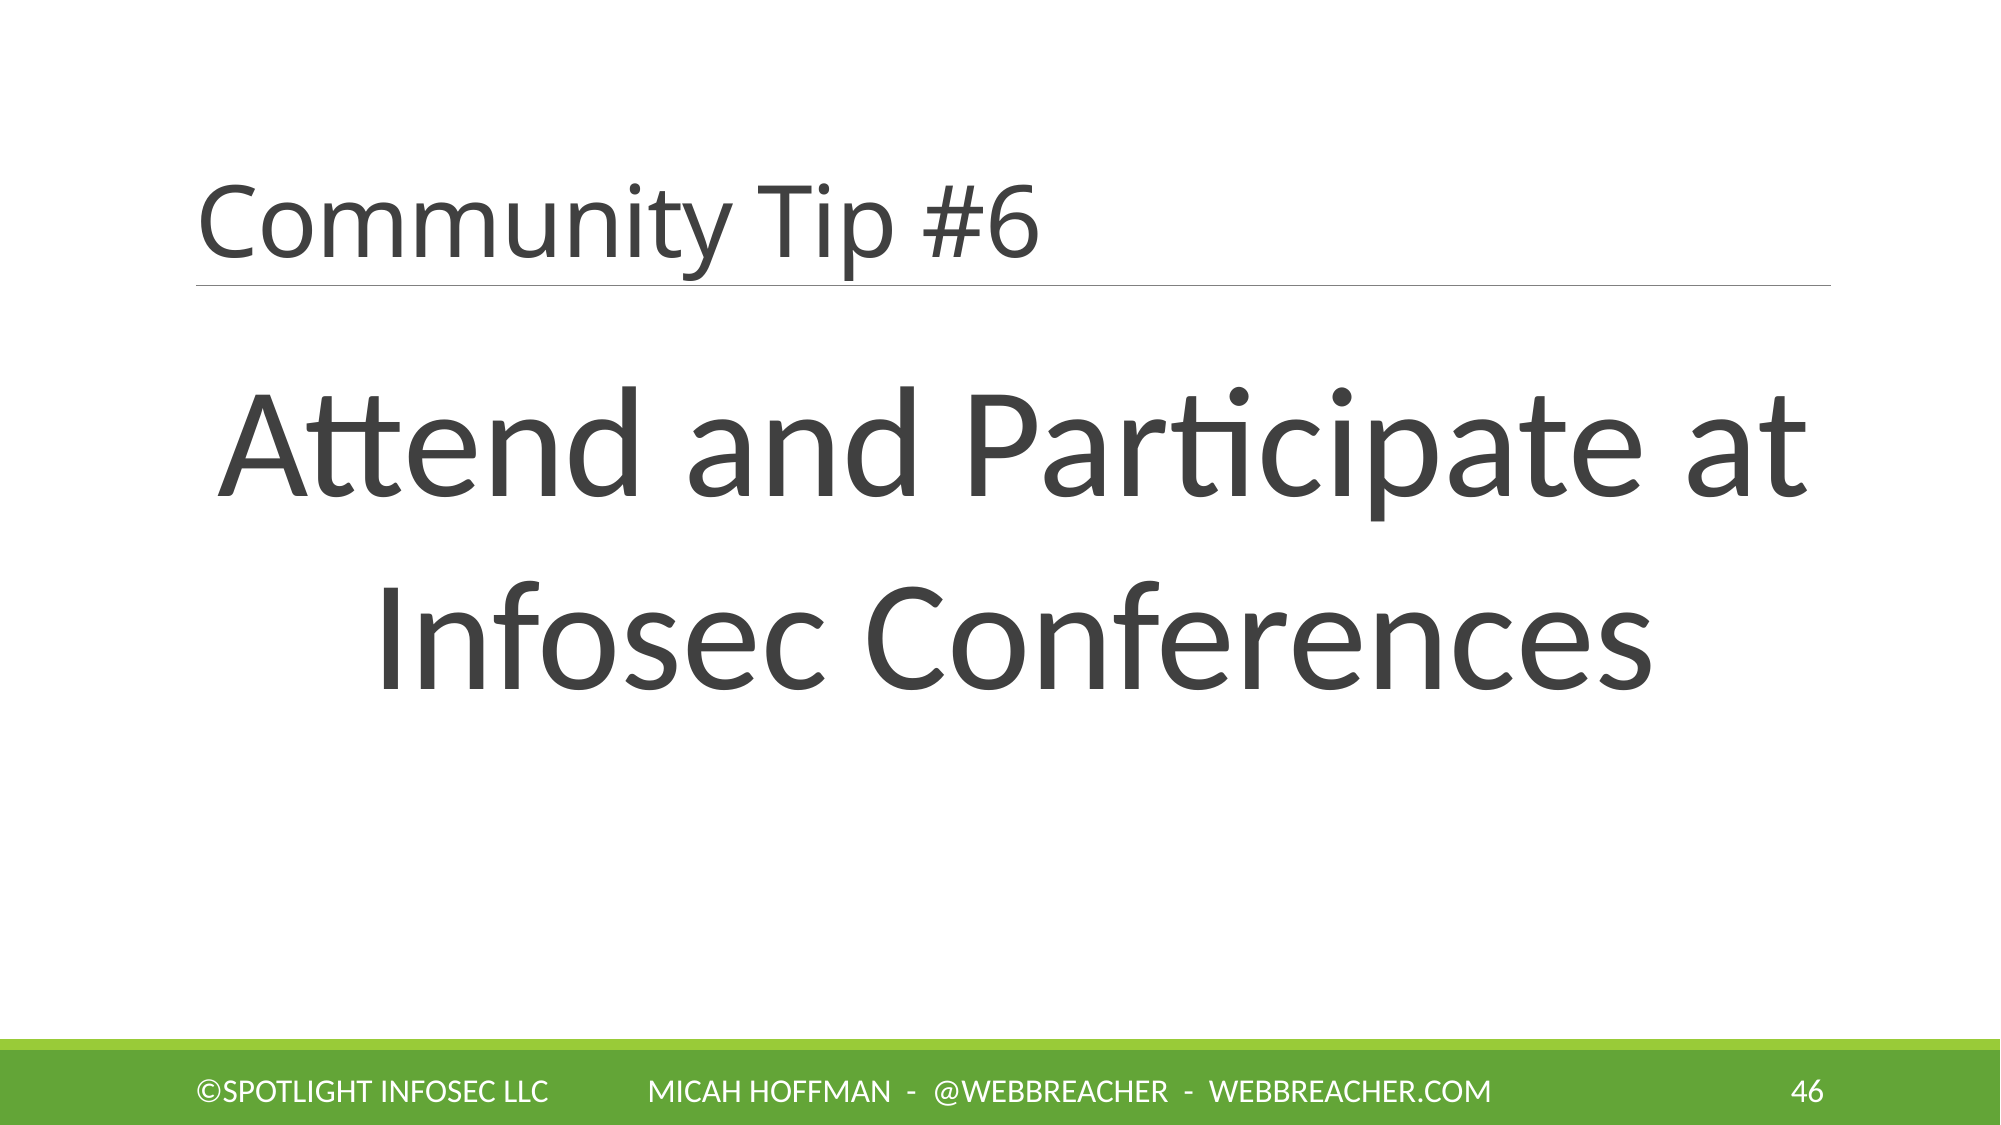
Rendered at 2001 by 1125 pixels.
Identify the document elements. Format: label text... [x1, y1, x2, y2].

list Attend and Participate at Infosec Conferences [175, 352, 1826, 880]
slide_number ©Spotlight Infosec LLC [180, 1059, 586, 1120]
slide_number 46 [1624, 1059, 1840, 1120]
footer Micah Hoffman - @WebBreacher - webbreacher.com [586, 1059, 1573, 1120]
title Community Tip #6 [180, 47, 1830, 285]
